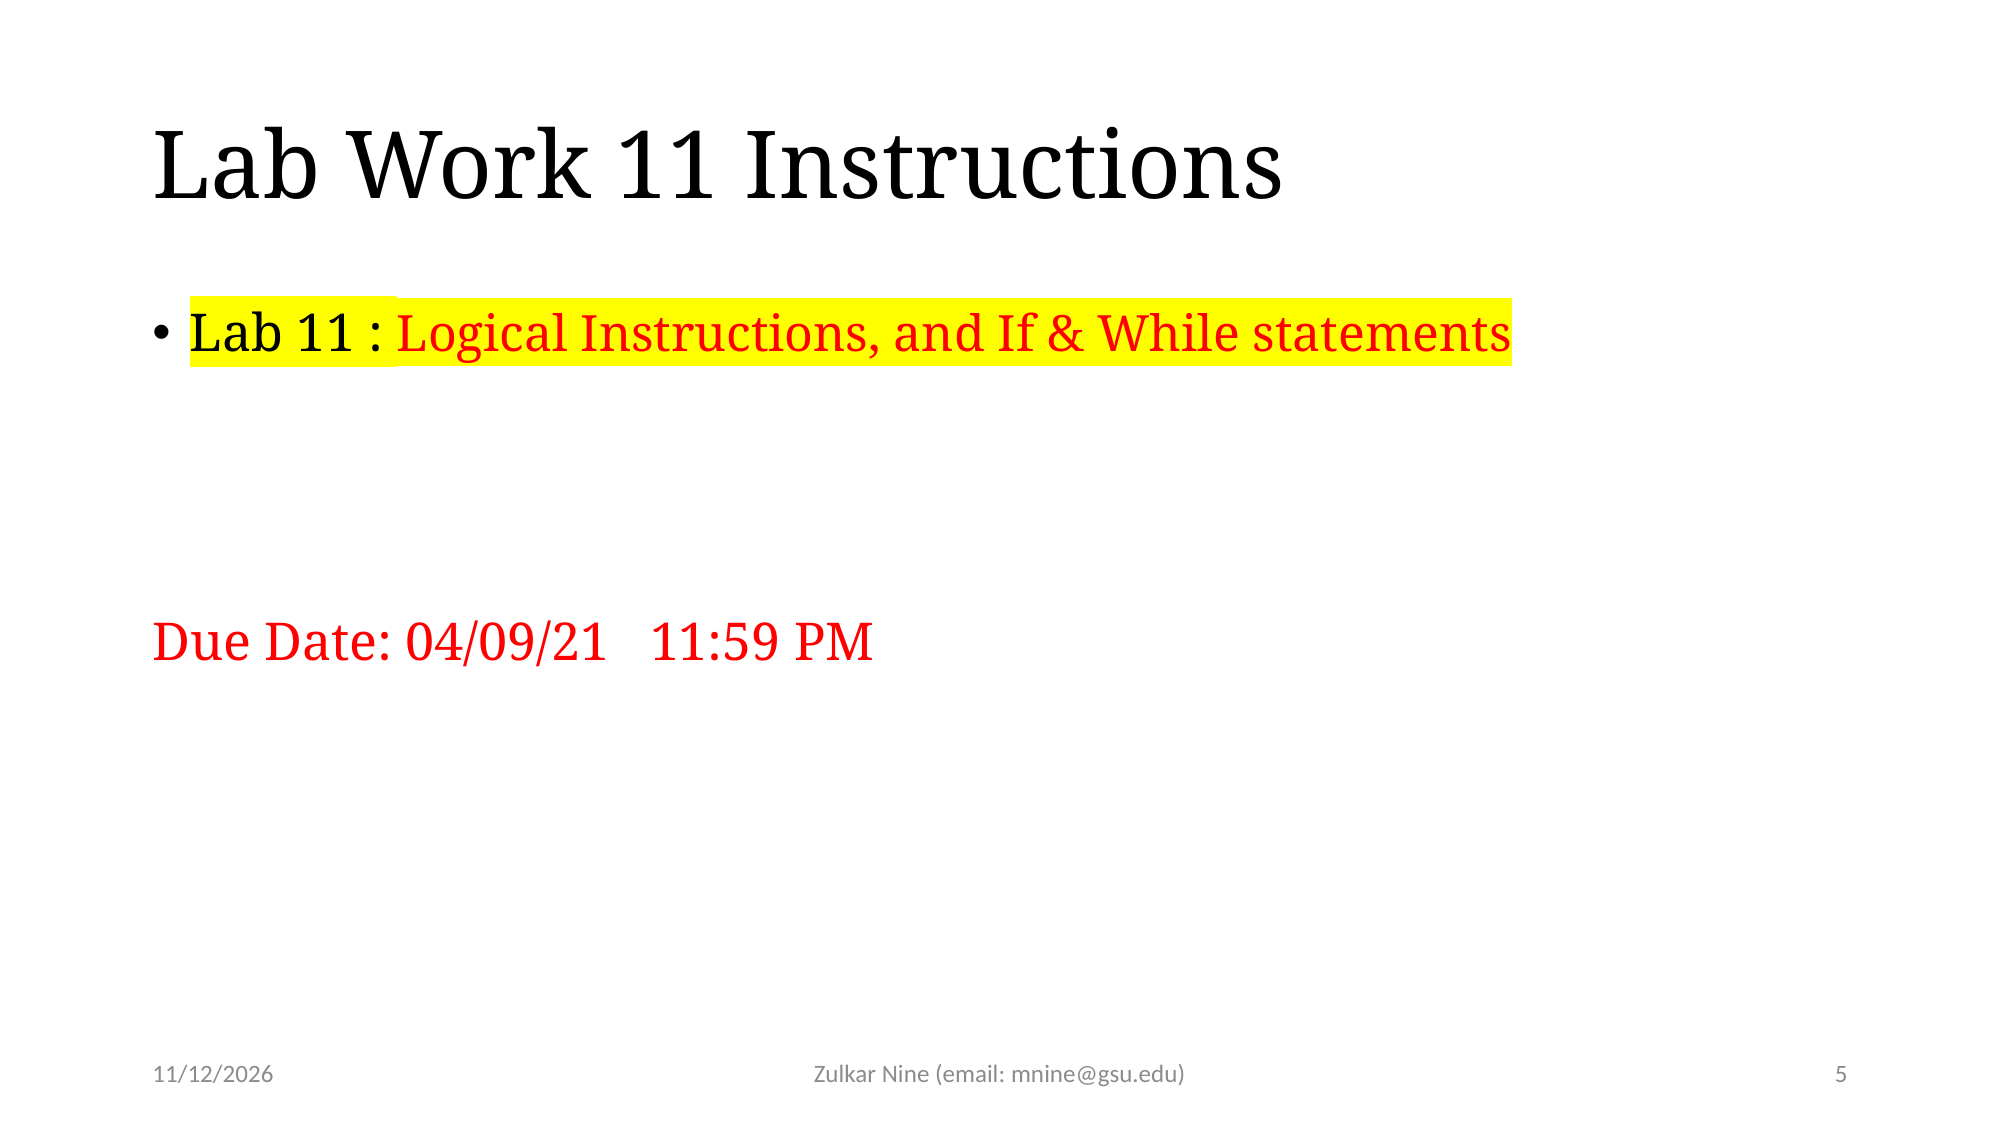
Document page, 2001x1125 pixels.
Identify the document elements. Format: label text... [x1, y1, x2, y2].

title Lab Work 11 Instructions [137, 59, 1863, 278]
list Lab 11 : Logical Instructions, and If & While statements Due Date: 04/09/21 11:59 PM [137, 299, 1863, 1014]
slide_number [137, 1042, 588, 1103]
footer Zulkar Nine (email: mnine@gsu.edu) [662, 1042, 1338, 1103]
slide_number 5 [1412, 1042, 1863, 1103]
